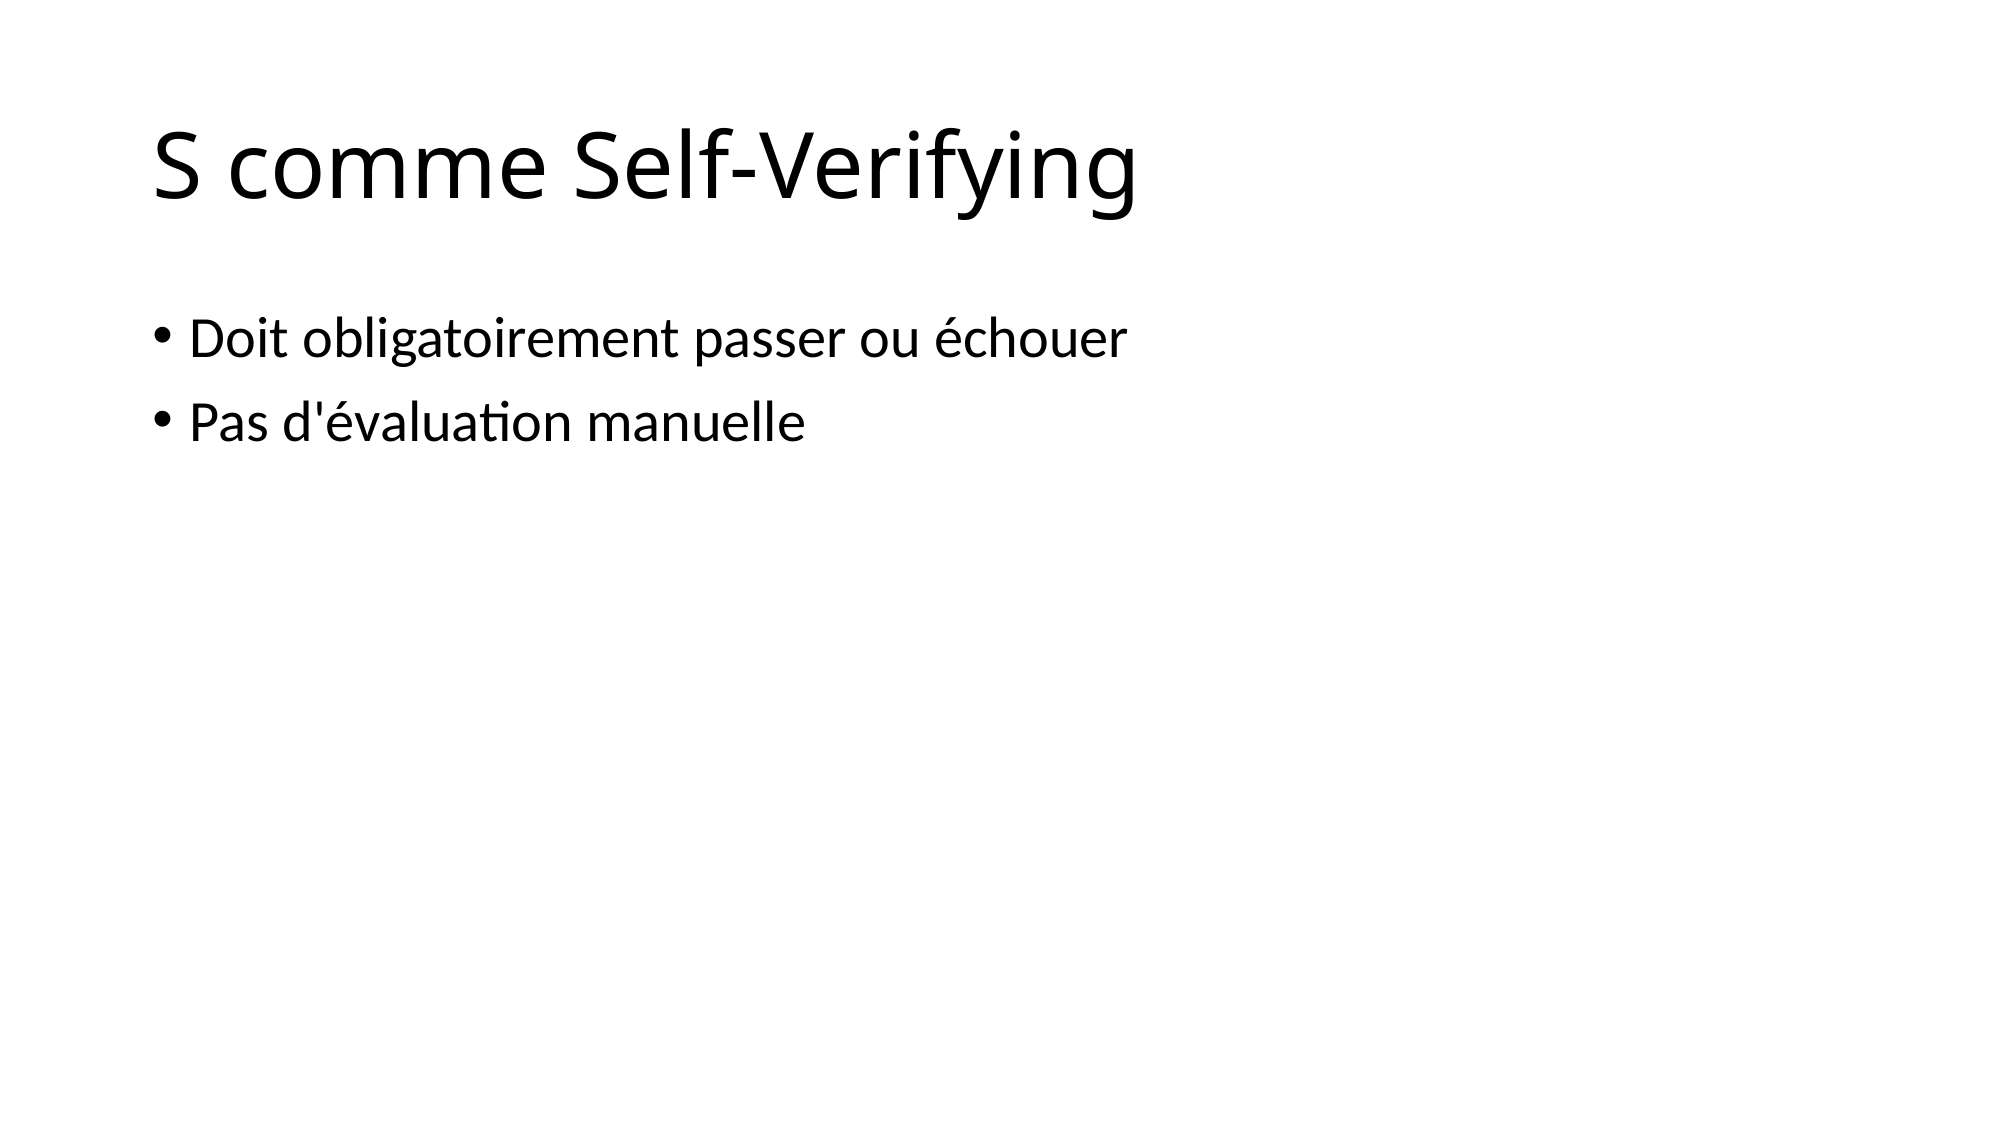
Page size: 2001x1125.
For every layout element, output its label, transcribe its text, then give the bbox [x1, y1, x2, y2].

title S comme Self-Verifying [137, 59, 1863, 278]
list Doit obligatoirement passer ou échouer Pas d'évaluation manuelle [137, 299, 1863, 1014]
